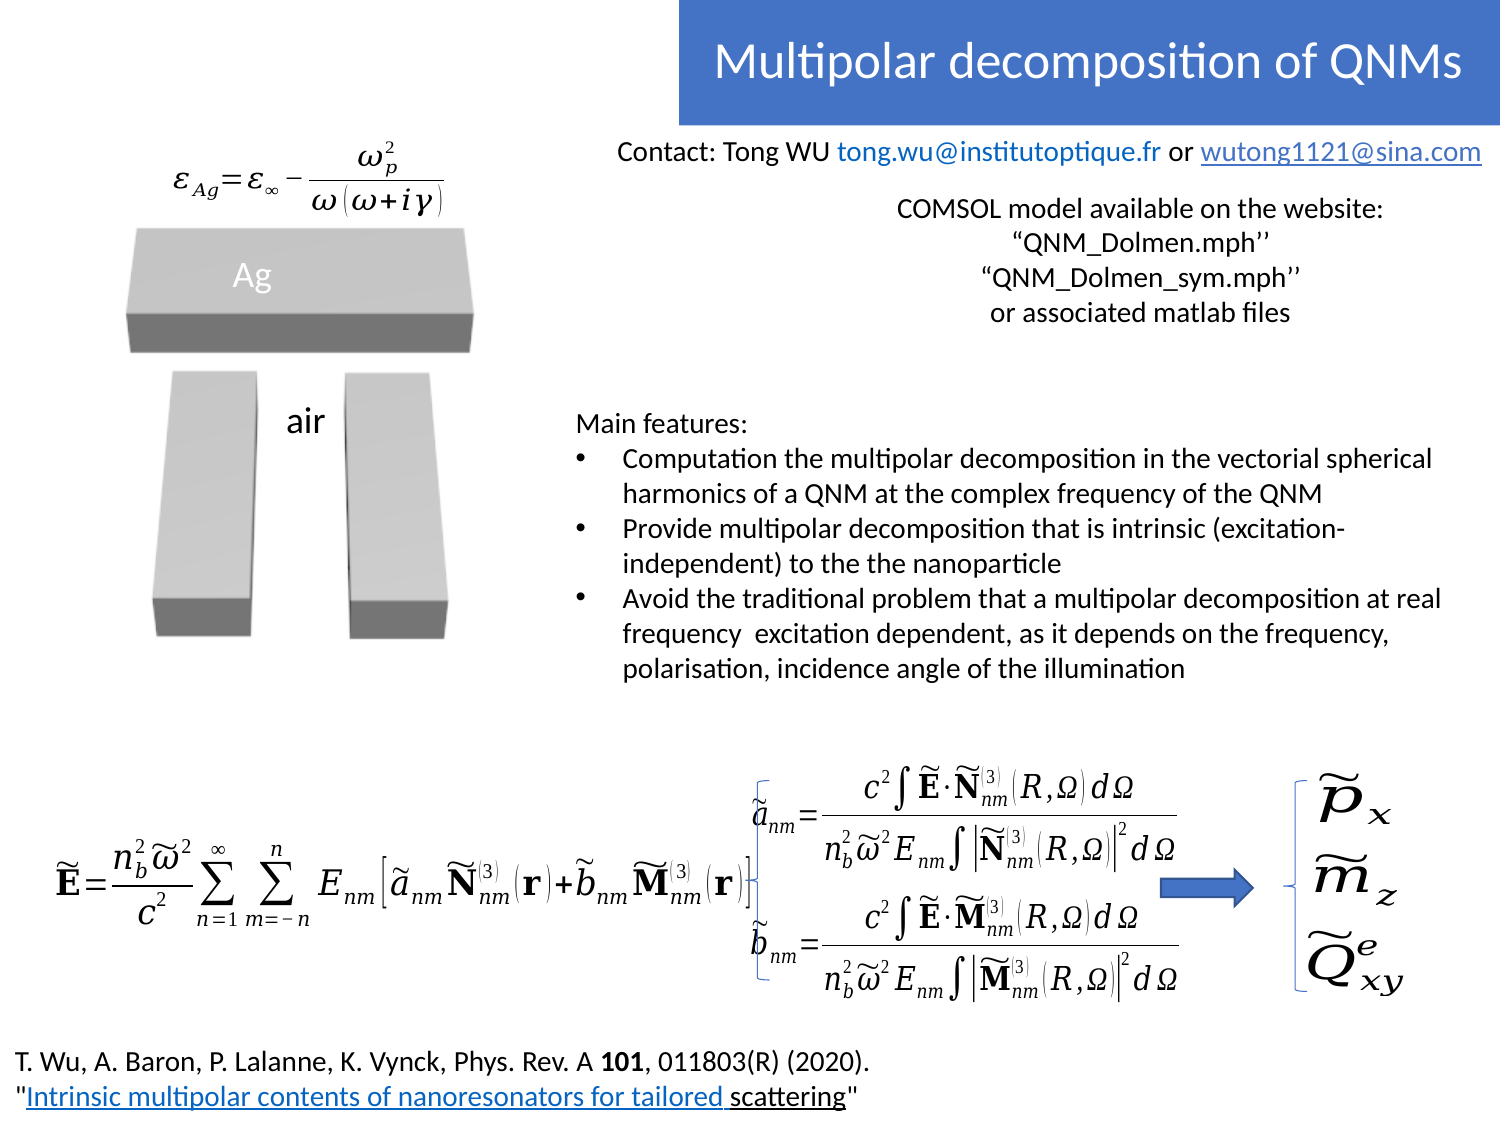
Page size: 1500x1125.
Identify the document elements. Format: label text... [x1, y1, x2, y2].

text_box [745, 780, 770, 981]
text_box [1283, 780, 1308, 993]
text_box [678, 0, 1500, 126]
text_box T. Wu, A. Baron, P. Lalanne, K. Vynck, Phys. Rev. A 101, 011803(R) (2020). "Intrinsic multipolar contents of nanoresonators for tailored scattering" [0, 1034, 1084, 1120]
text_box Multipolar decomposition of QNMs [690, 19, 1486, 97]
picture [88, 208, 550, 669]
text_box [1159, 867, 1255, 909]
text_box Contact: Tong WU tong.wu@institutoptique.fr or wutong1121@sina.com [602, 125, 1500, 211]
text_box Main features: Computation the multipolar decomposition in the vectorial spherical harmonics of a QNM at the complex frequency of the QNM Provide multipolar decomposition that is intrinsic (excitation-independent) to the the nanoparticle Avoid the traditional problem that a multipolar decomposition at real frequency excitation dependent, as it depends on the frequency, polarisation, incidence angle of the illumination [560, 397, 1471, 692]
text_box COMSOL model available on the website: “QNM_Dolmen.mph’’ “QNM_Dolmen_sym.mph’’ or associated matlab files [882, 181, 1400, 337]
